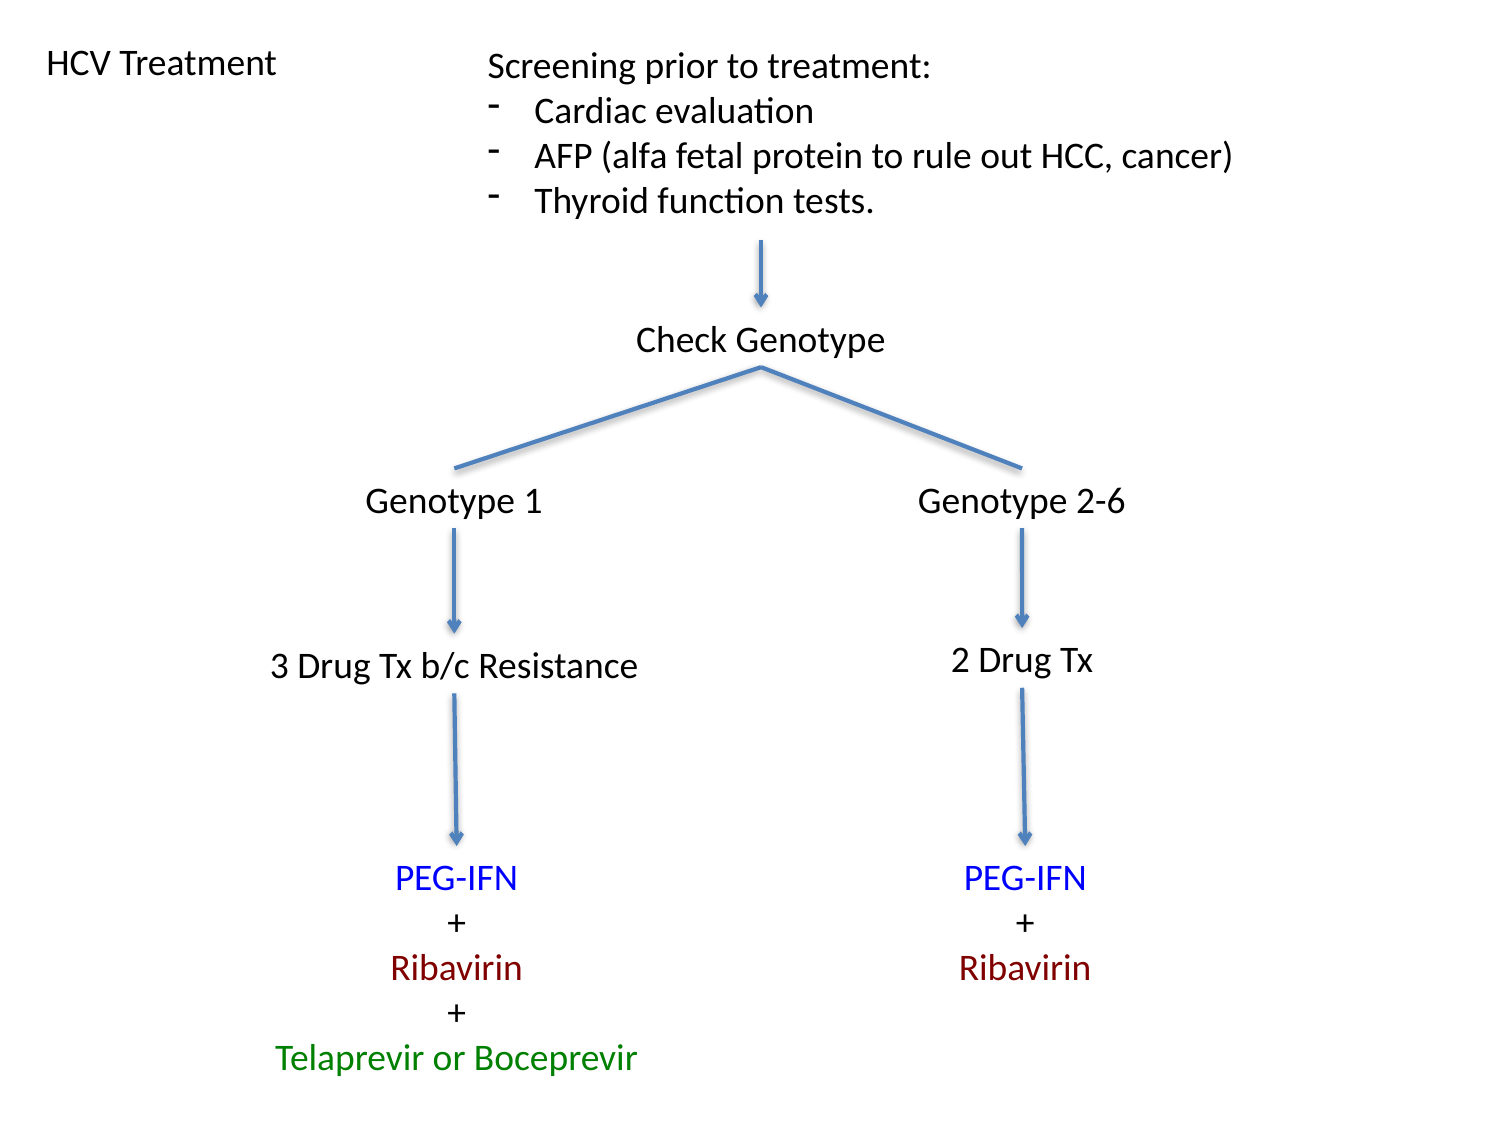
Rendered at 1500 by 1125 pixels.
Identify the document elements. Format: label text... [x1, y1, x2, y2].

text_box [760, 367, 1023, 469]
text_box Genotype 2-6 [903, 468, 1141, 529]
text_box 2 Drug Tx [936, 627, 1109, 688]
text_box Genotype 1 [350, 468, 558, 529]
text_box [454, 367, 759, 469]
text_box 3 Drug Tx b/c Resistance [254, 633, 654, 694]
text_box PEG-IFN + Ribavirin [931, 845, 1119, 996]
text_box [1021, 688, 1026, 847]
text_box HCV Treatment [31, 30, 293, 91]
text_box Check Genotype [621, 307, 901, 366]
text_box Screening prior to treatment: Cardiac evaluation AFP (alfa fetal protein to rule out HCC, cancer) Thyroid function tests. [472, 33, 1326, 274]
text_box PEG-IFN + Ribavirin + Telaprevir or Boceprevir [260, 845, 654, 1086]
